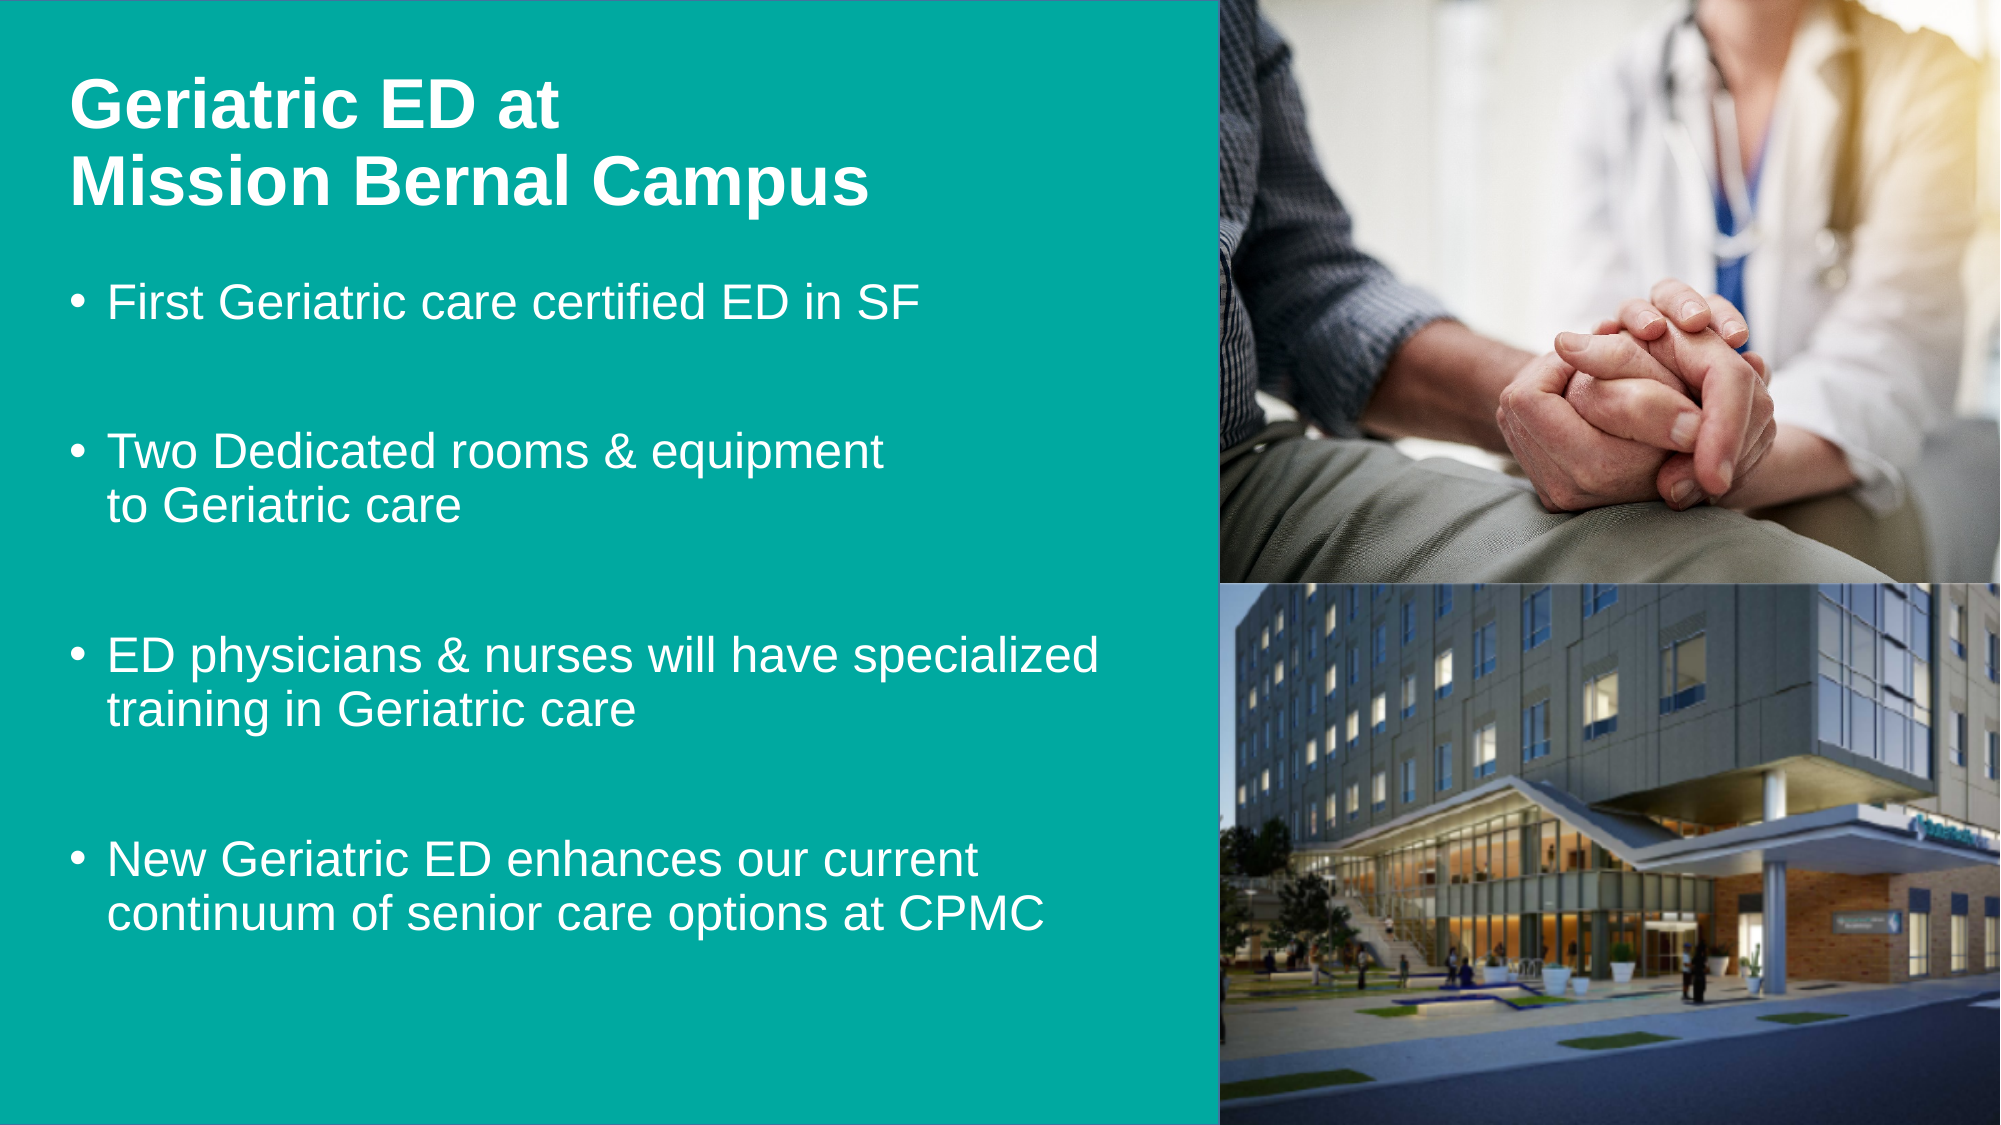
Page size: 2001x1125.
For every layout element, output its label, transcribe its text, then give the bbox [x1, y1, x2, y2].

picture [1214, 0, 2000, 1125]
text_box [0, 0, 1219, 1125]
title Geriatric ED at Mission Bernal Campus [54, 59, 1171, 229]
list First Geriatric care certified ED in SF Two Dedicated rooms & equipment to Geriatric care ED physicians & nurses will have specialized training in Geriatric care New Geriatric ED enhances our current continuum of senior care options at CPMC [54, 268, 1171, 668]
